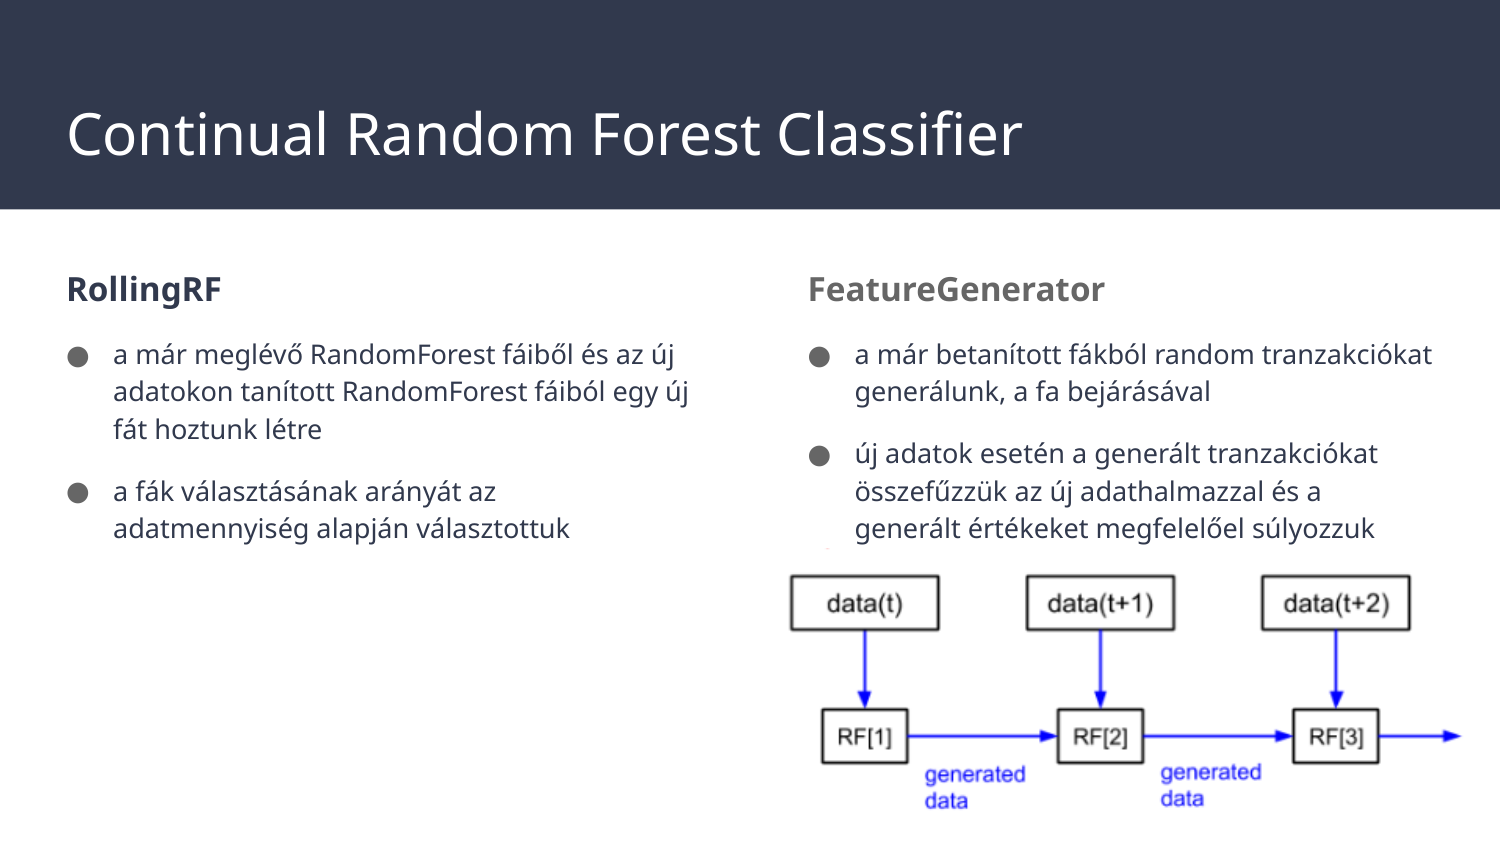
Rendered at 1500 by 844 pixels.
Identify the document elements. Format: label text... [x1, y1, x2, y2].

title Continual Random Forest Classifier [51, 82, 1449, 185]
picture [761, 547, 1481, 832]
list FeatureGenerator a már betanított fákból random tranzakciókat generálunk, a fa bejárásával új adatok esetén a generált tranzakciókat összefűzzük az új adathalmazzal és a generált értékeket megfelelőel súlyozzuk [792, 247, 1449, 546]
list RollingRF a már meglévő RandomForest fáiből és az új adatokon tanított RandomForest fáiból egy új fát hoztunk létre a fák választásának arányát az adatmennyiség alapján választottuk [51, 247, 708, 752]
